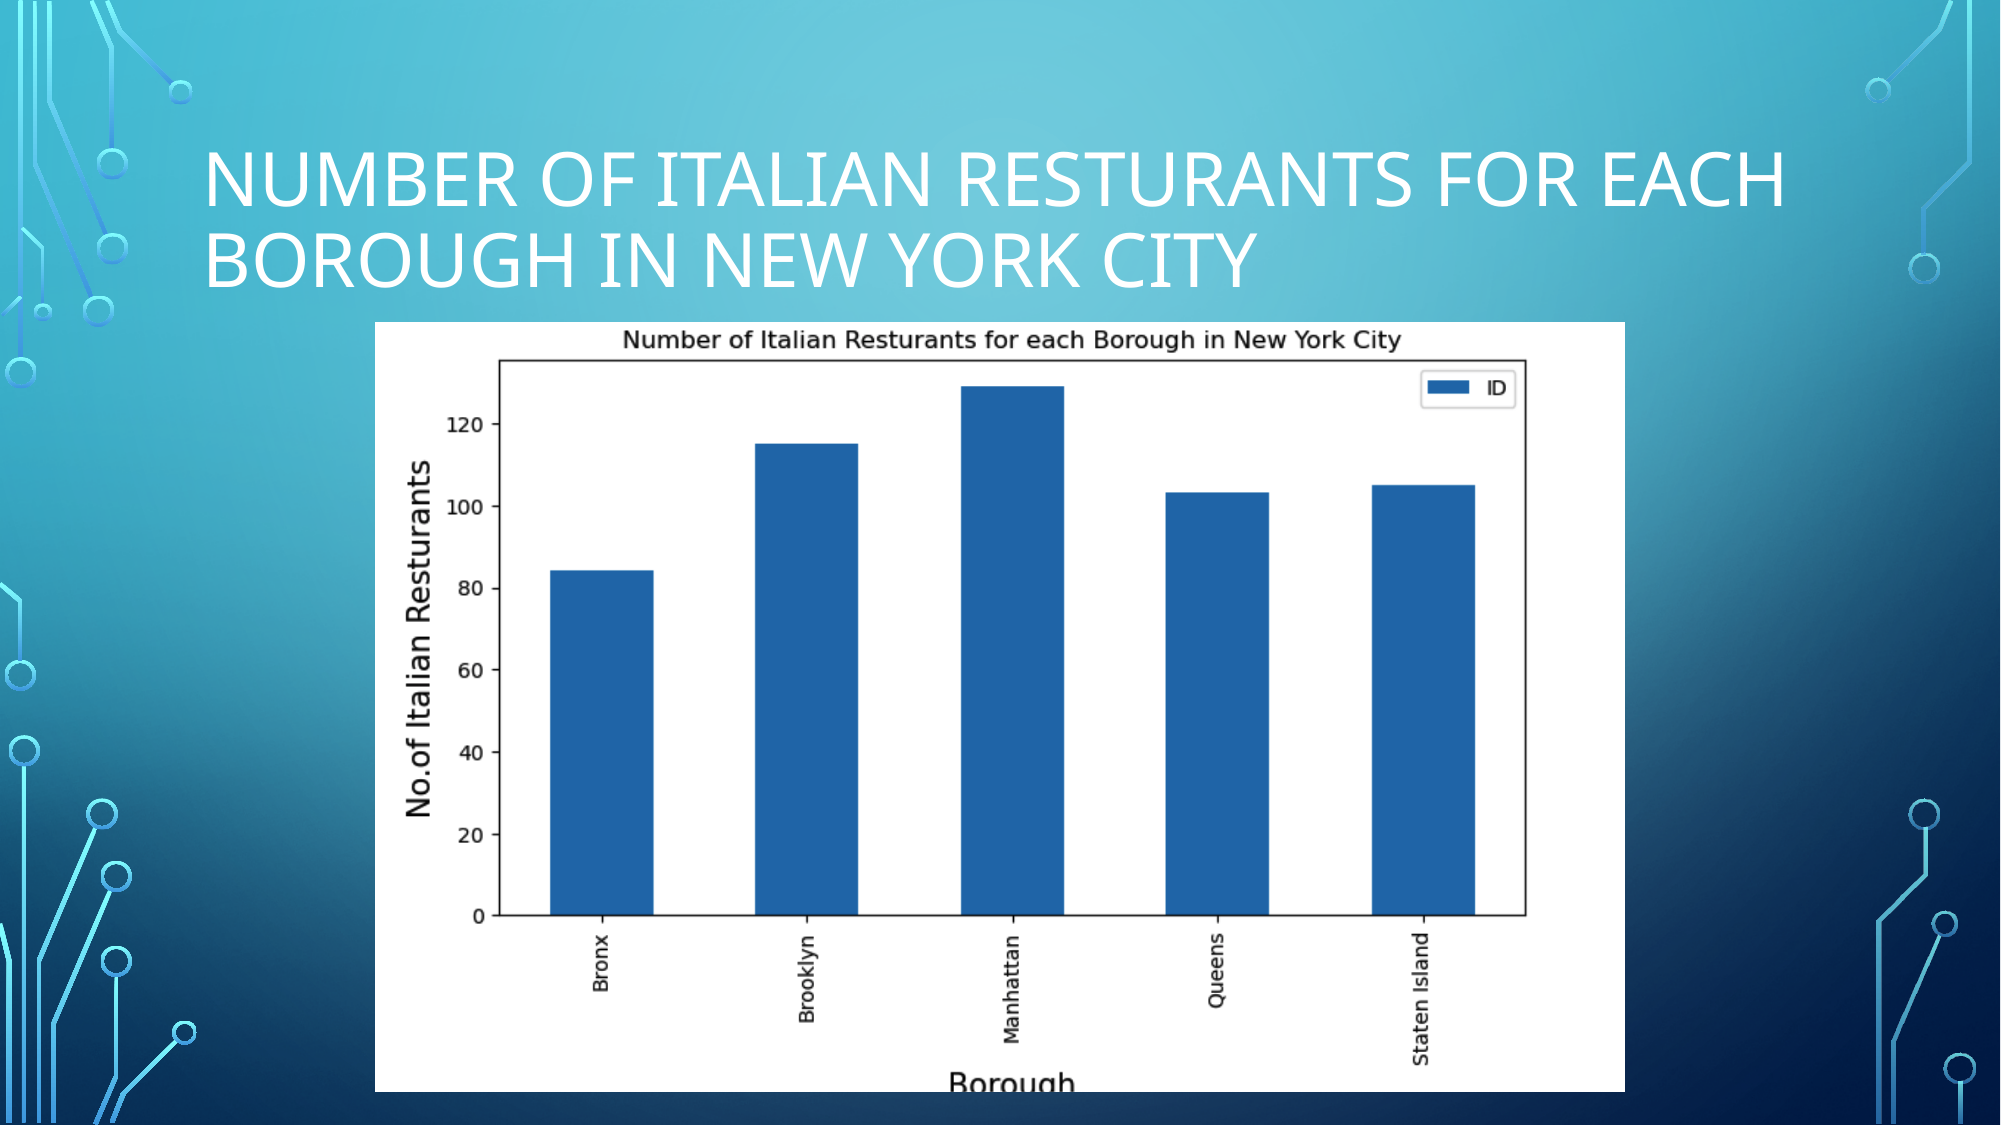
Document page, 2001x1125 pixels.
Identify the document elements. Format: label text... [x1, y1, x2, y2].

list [375, 322, 1625, 1092]
title Number of Italian Resturants for each Borough in New York City [187, 101, 1813, 344]
